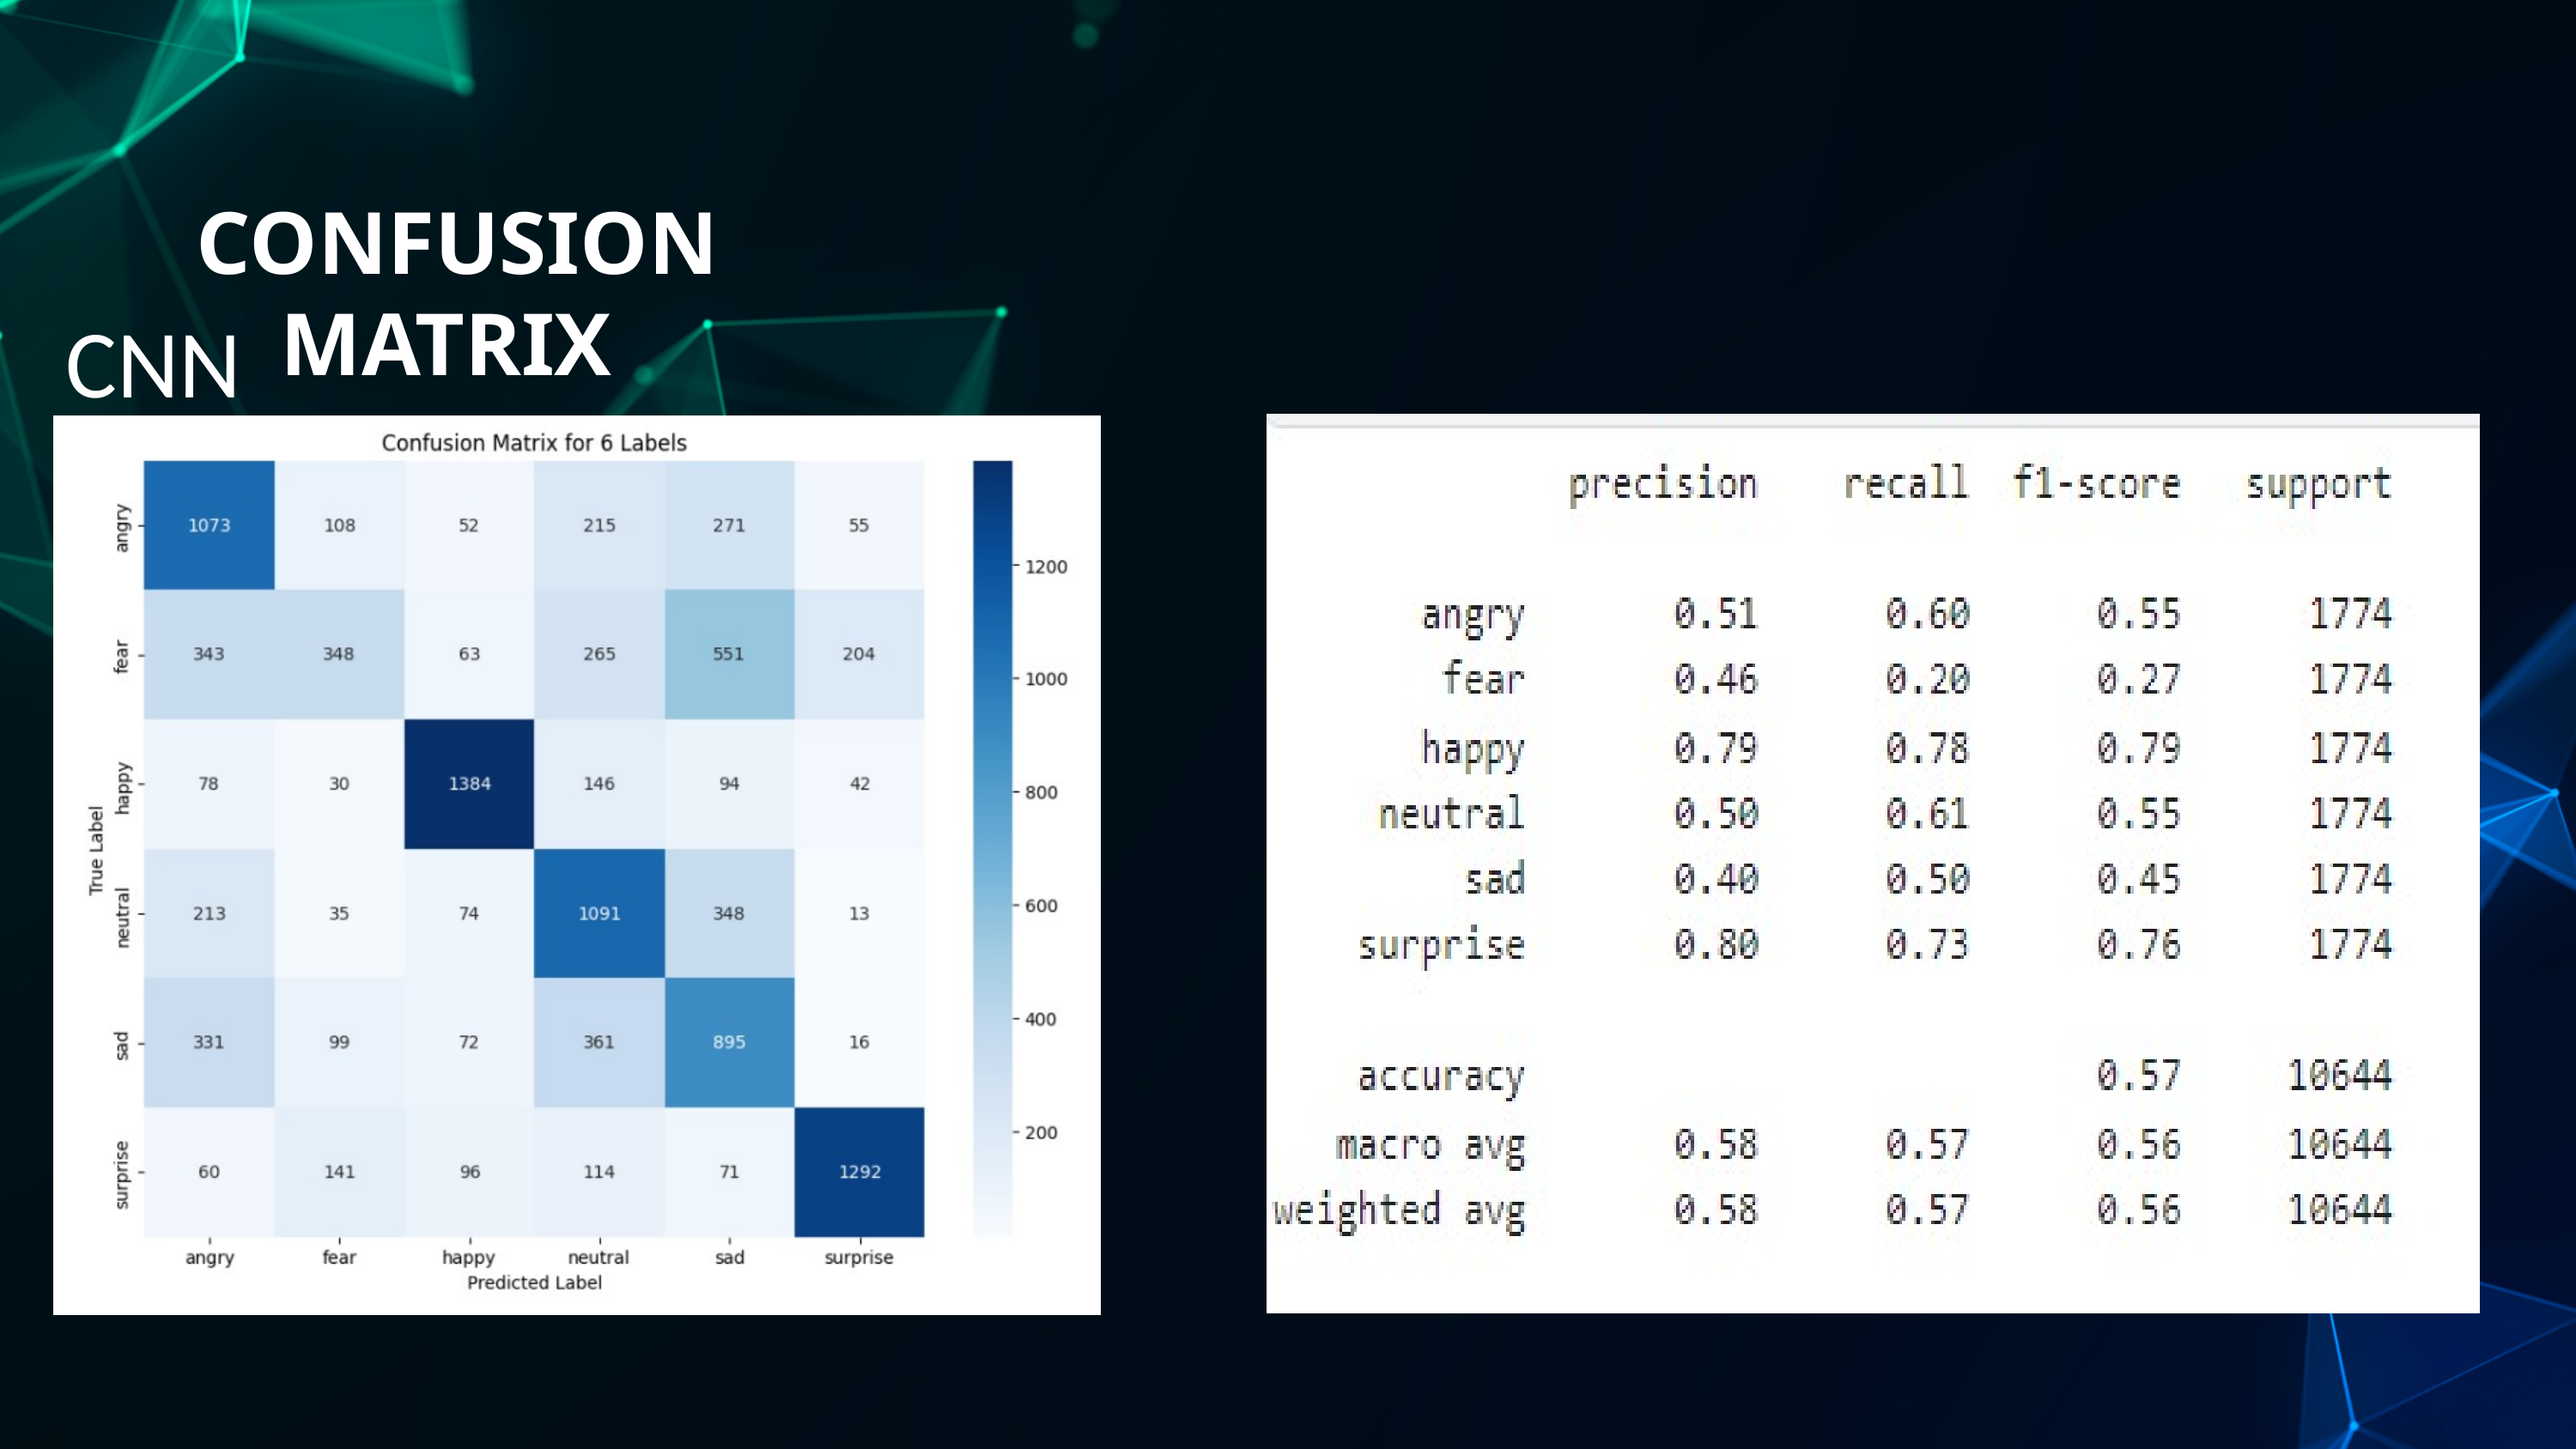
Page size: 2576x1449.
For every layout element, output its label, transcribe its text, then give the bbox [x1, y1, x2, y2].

text_box CONFUSION MATRIX [20, 191, 896, 393]
text_box [20, 45, 2277, 331]
picture [53, 415, 1101, 1315]
picture [1266, 414, 2480, 1313]
text_box CNN [52, 294, 364, 415]
text_box [0, 0, 2576, 1449]
